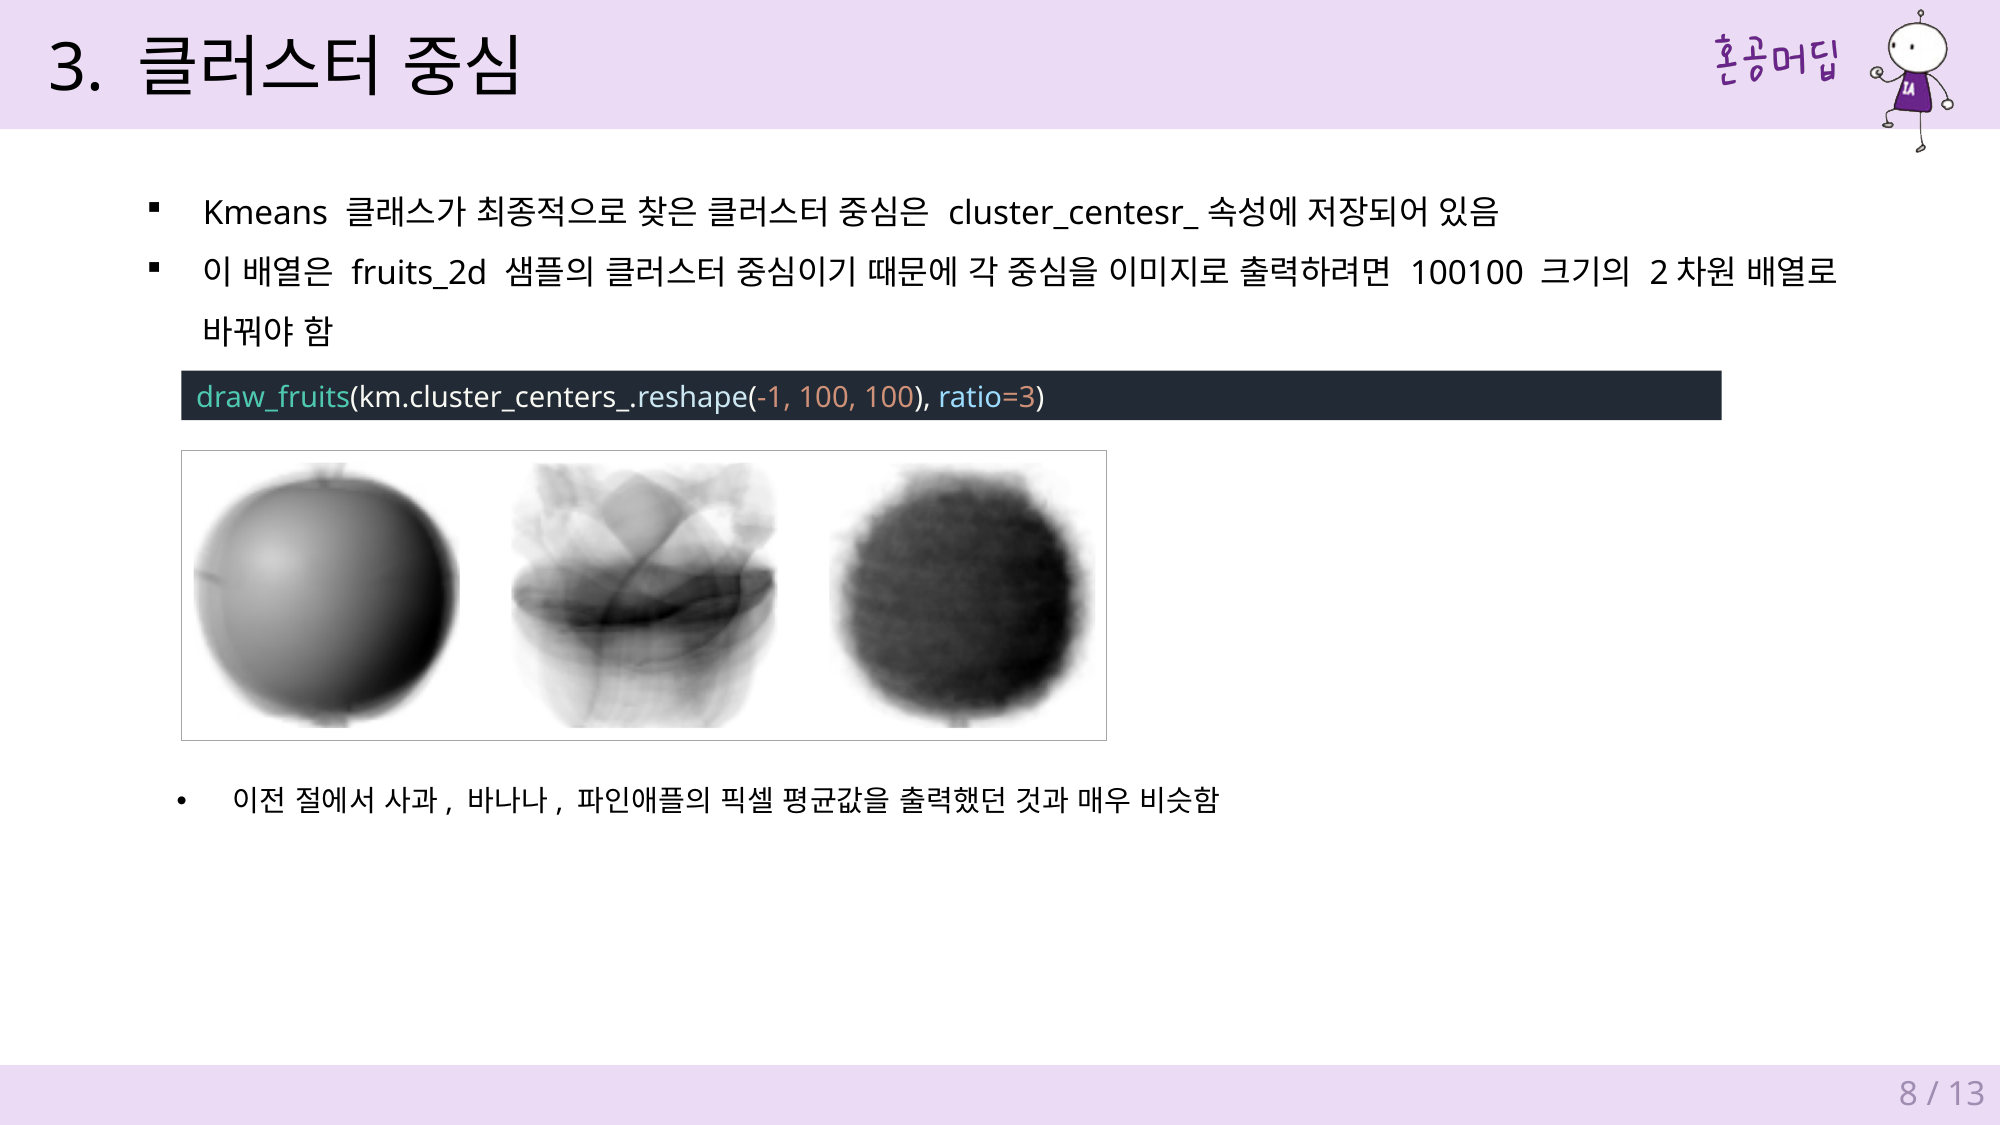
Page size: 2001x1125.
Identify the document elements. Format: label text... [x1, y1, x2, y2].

slide_number 8 / 13 [1550, 1065, 2000, 1125]
picture [1710, 0, 1841, 130]
text_box draw_fruits(km.cluster_centers_.reshape(-1, 100, 100), ratio=3) [181, 370, 1722, 421]
text_box 3. 클러스터 중심 [33, 16, 541, 112]
picture [181, 450, 1107, 741]
picture [1868, 7, 1956, 155]
text_box 이전 절에서 사과, 바나나, 파인애플의 픽셀 평균값을 출력했던 것과 매우 비슷함 [161, 757, 1237, 825]
